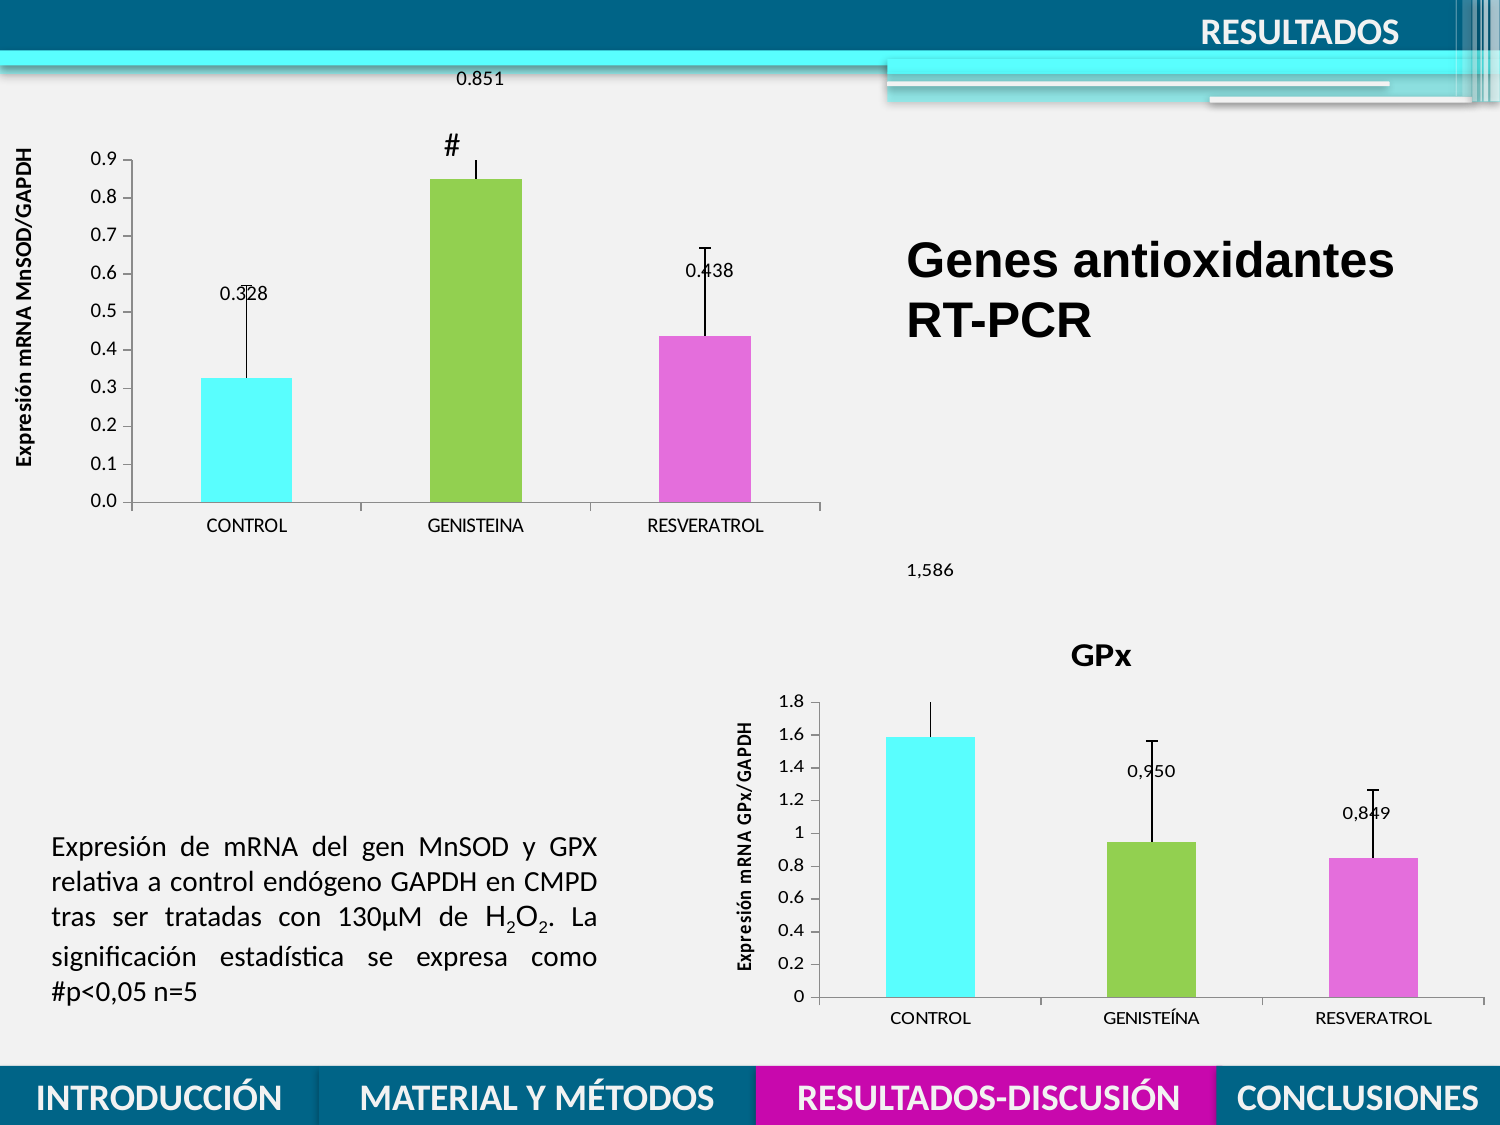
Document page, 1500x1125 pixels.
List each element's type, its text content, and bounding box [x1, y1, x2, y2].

text_box RESULTADOS-DISCUSIÓN [755, 1065, 1216, 1125]
title RESULTADOS [64, 4, 1416, 55]
chart [0, 66, 839, 549]
text_box Genes antioxidantes RT-PCR [891, 219, 1424, 355]
text_box Expresión de mRNA del gen MnSOD y GPX relativa a control endógeno GAPDH en CMPD tras ser tratadas con 130µM de H2O2. La significación estadística se expresa como #p<0,05 n=5 [41, 822, 609, 1013]
text_box INTRODUCCIÓN [0, 1065, 318, 1125]
text_box MATERIAL Y MÉTODOS [318, 1065, 755, 1125]
text_box CONCLUSIONES [1216, 1065, 1500, 1125]
chart [702, 562, 1500, 1038]
